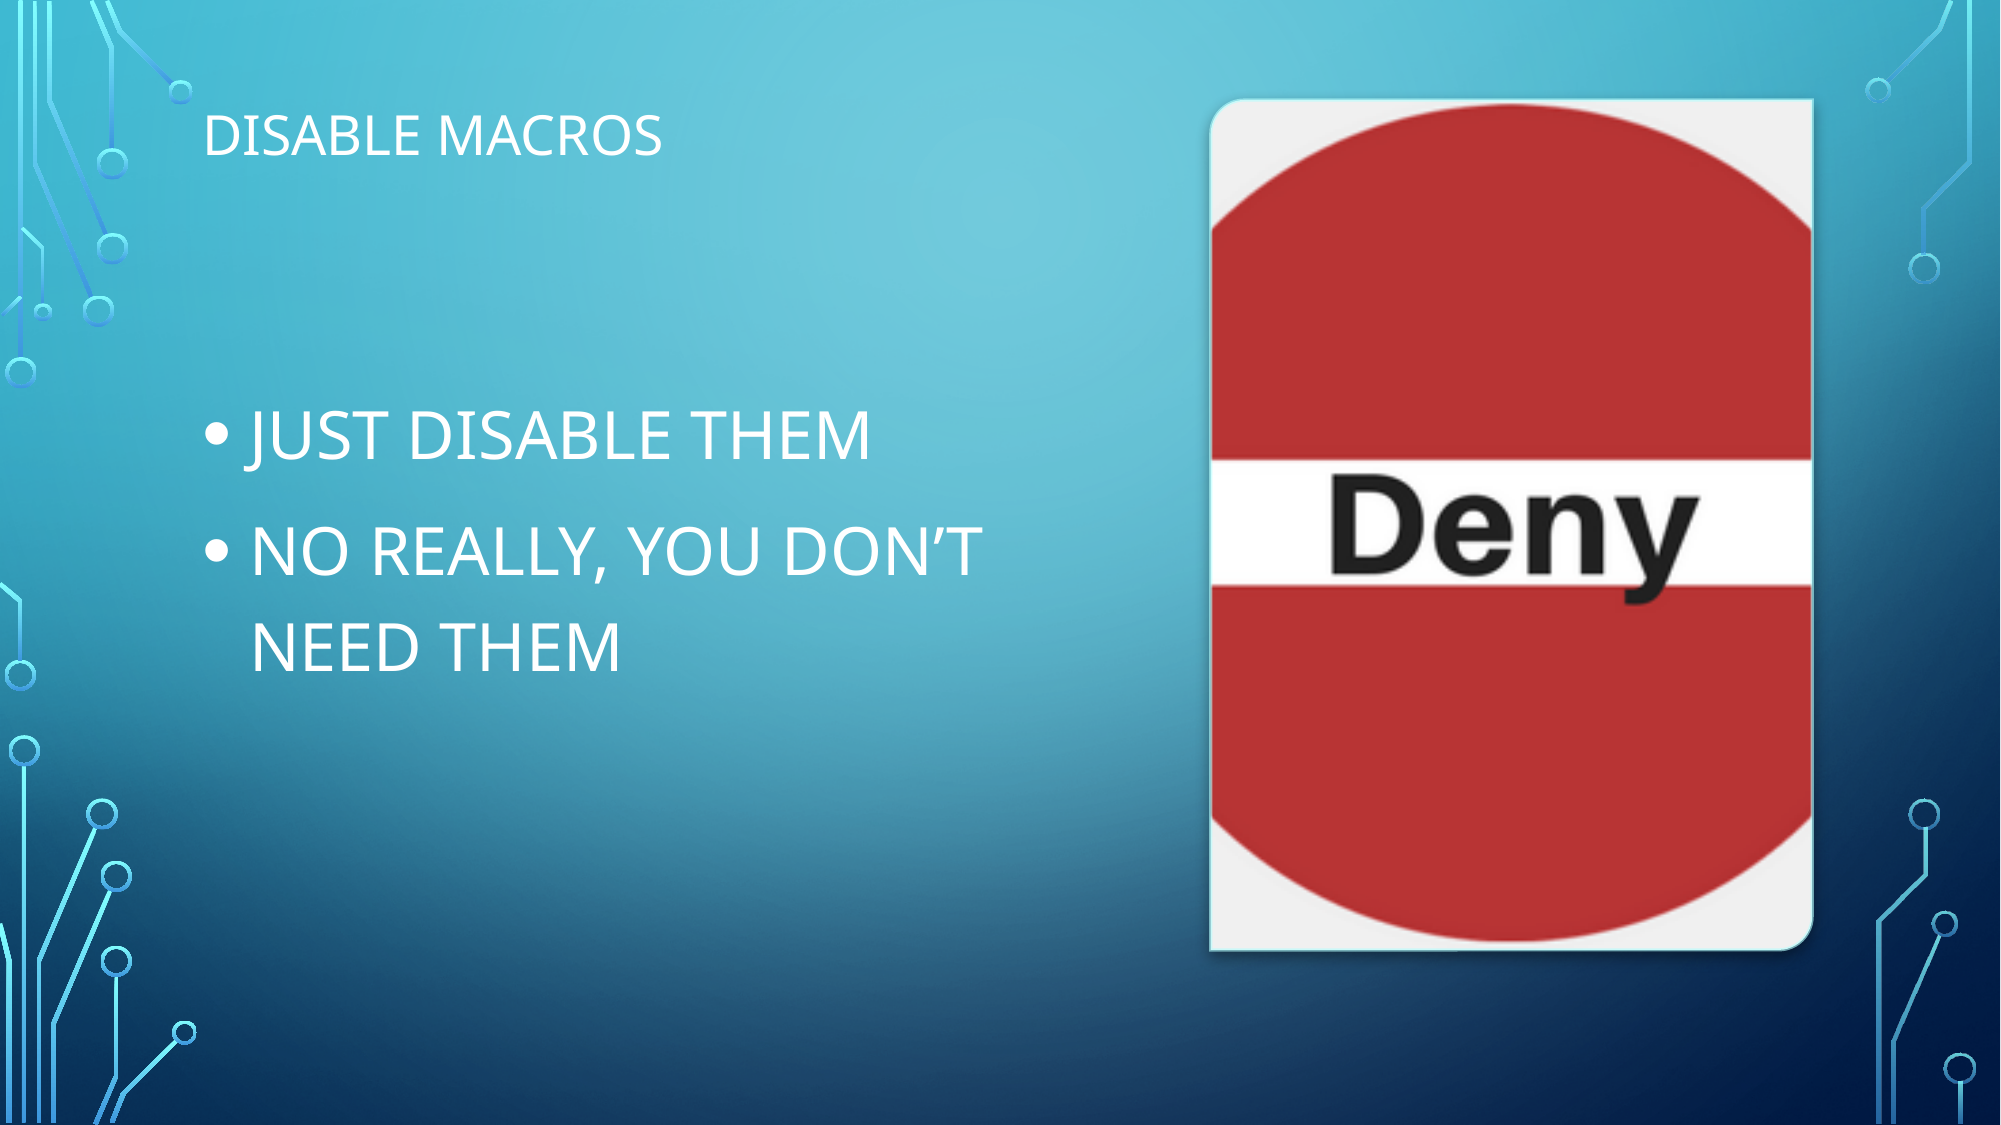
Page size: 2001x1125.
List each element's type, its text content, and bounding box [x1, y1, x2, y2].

title Disable macros [187, 99, 1161, 175]
picture [1210, 99, 1813, 951]
list Just disable them No really, you don’t need them [187, 369, 1161, 950]
